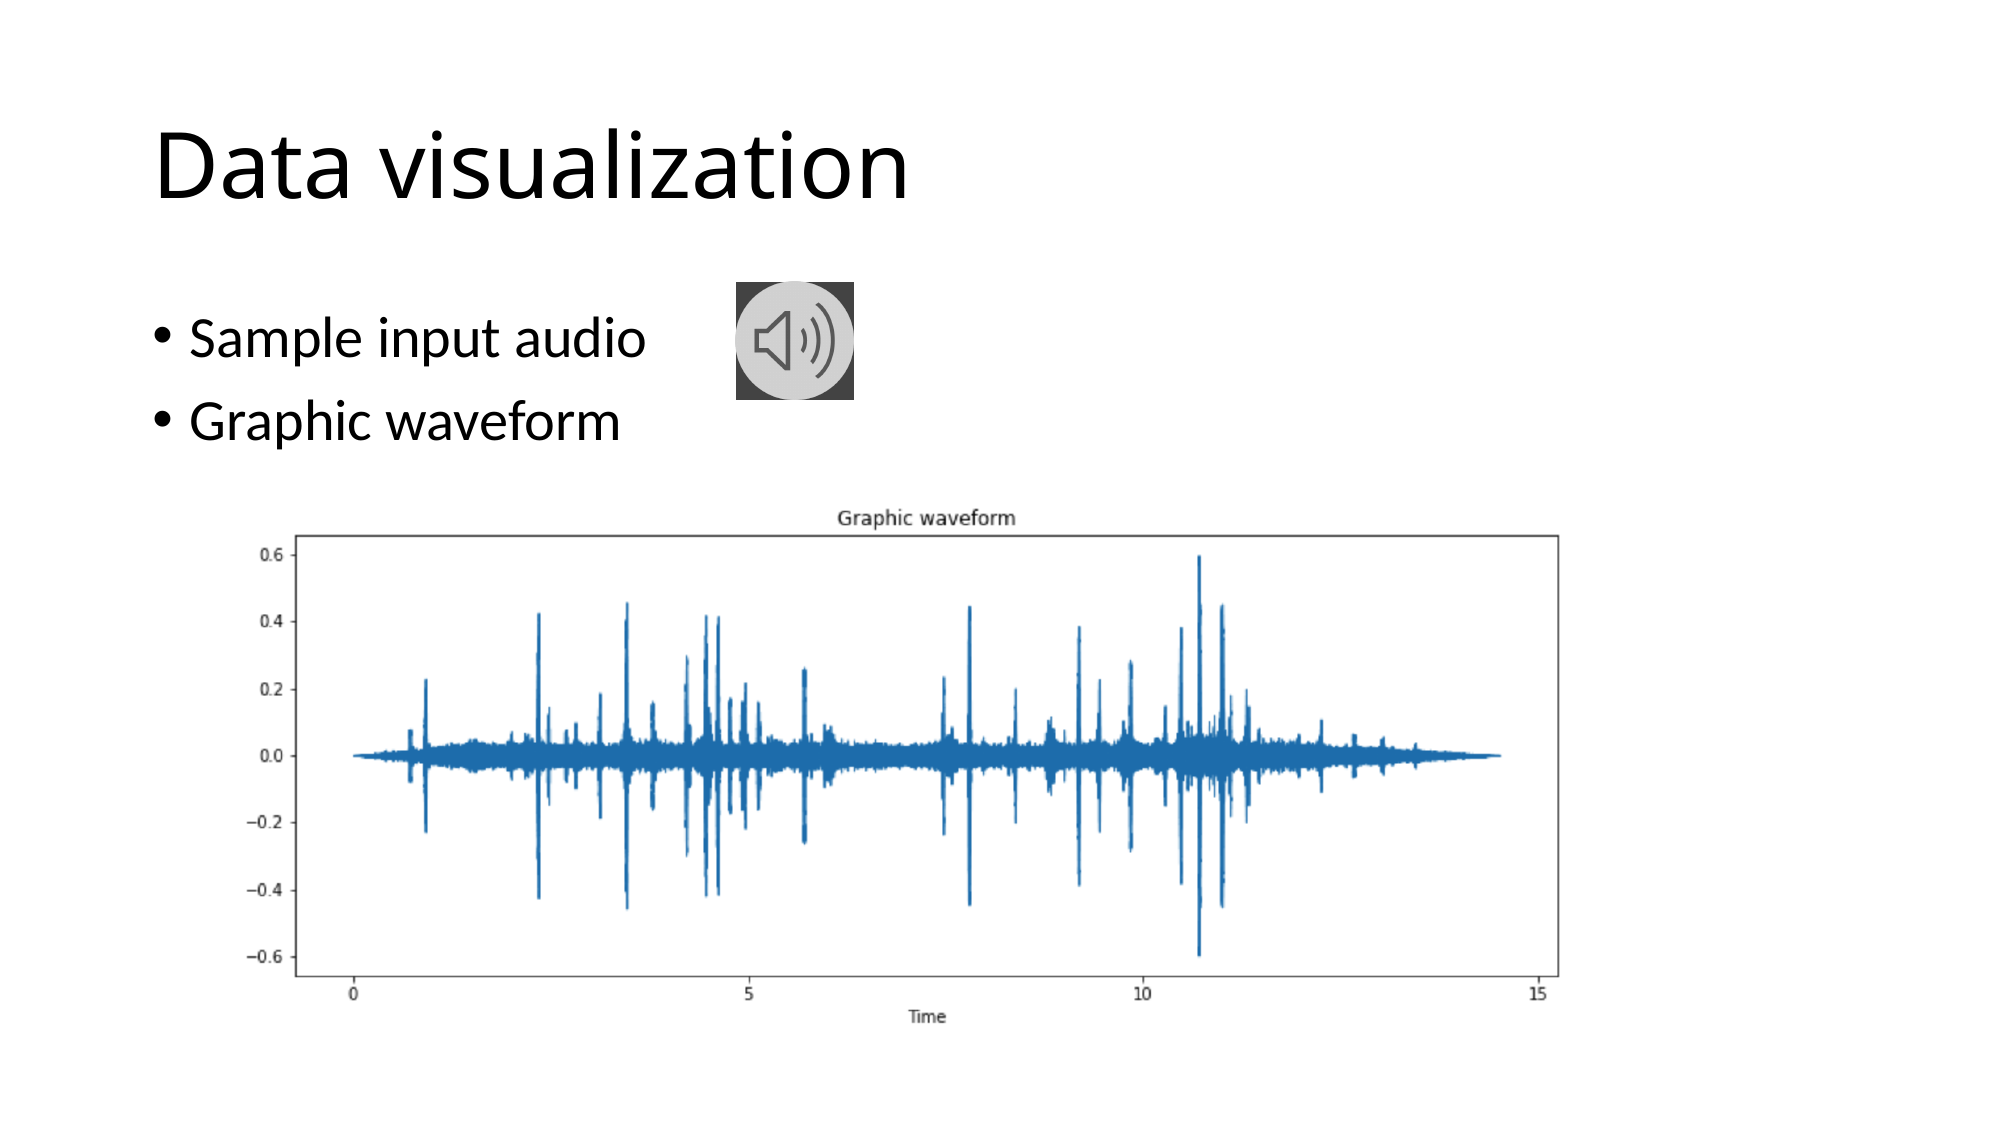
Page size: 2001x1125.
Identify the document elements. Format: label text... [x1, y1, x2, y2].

title Data visualization [137, 59, 1863, 278]
picture [235, 486, 1620, 1045]
list Sample input audio Graphic waveform [137, 299, 1863, 1014]
picture [734, 280, 855, 401]
